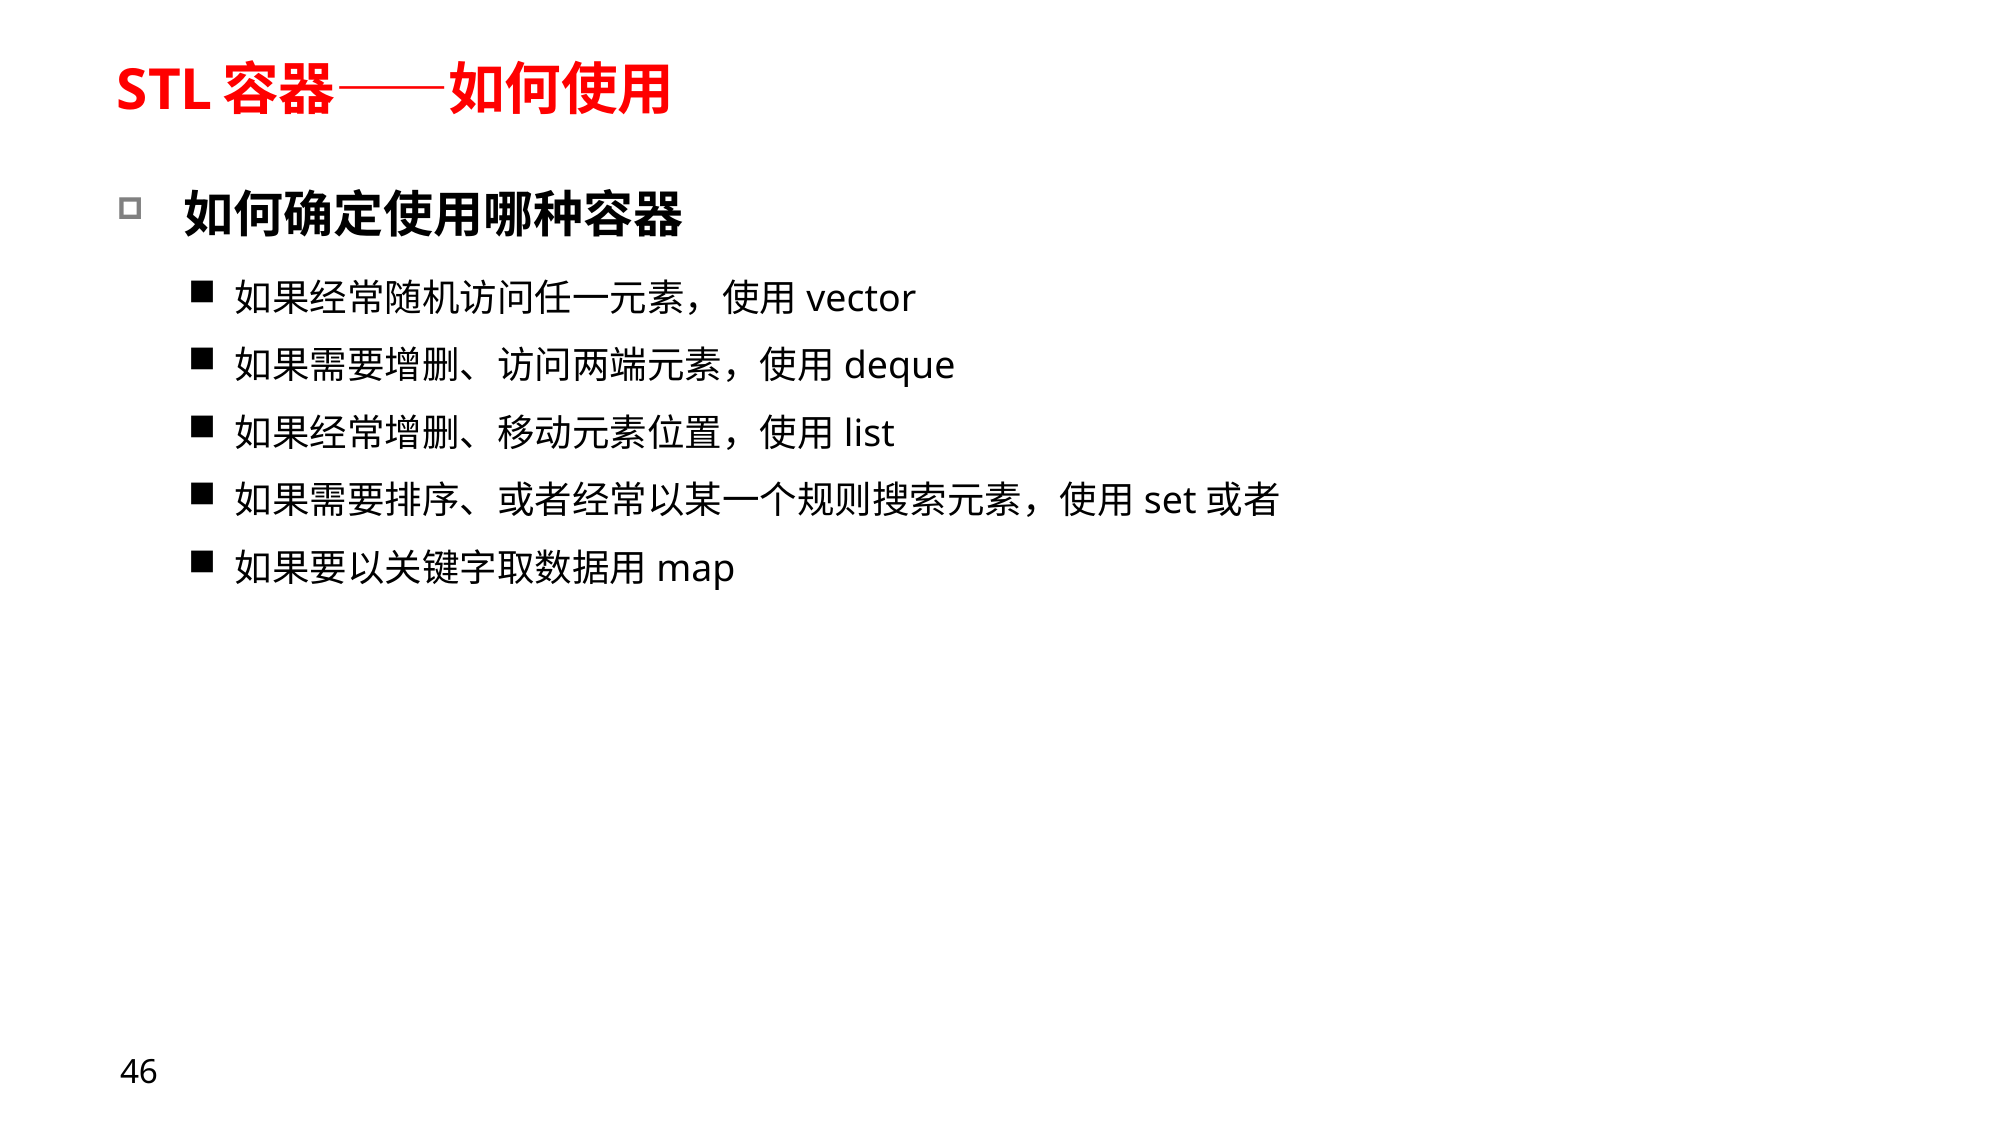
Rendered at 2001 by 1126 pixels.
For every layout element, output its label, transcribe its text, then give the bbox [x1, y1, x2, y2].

slide_number 46 [100, 1042, 567, 1103]
list 如何确定使用哪种容器 [96, 148, 1916, 268]
text_box 如果经常随机访问任一元素，使用vector 如果需要增删、访问两端元素，使用deque 如果经常增删、移动元素位置，使用list 如果需要排序、或者经常以某一个规则搜索元素，使用set或者 如果要以关键字取数据用map [173, 243, 1402, 596]
title STL容器——如何使用 [96, 42, 1916, 132]
